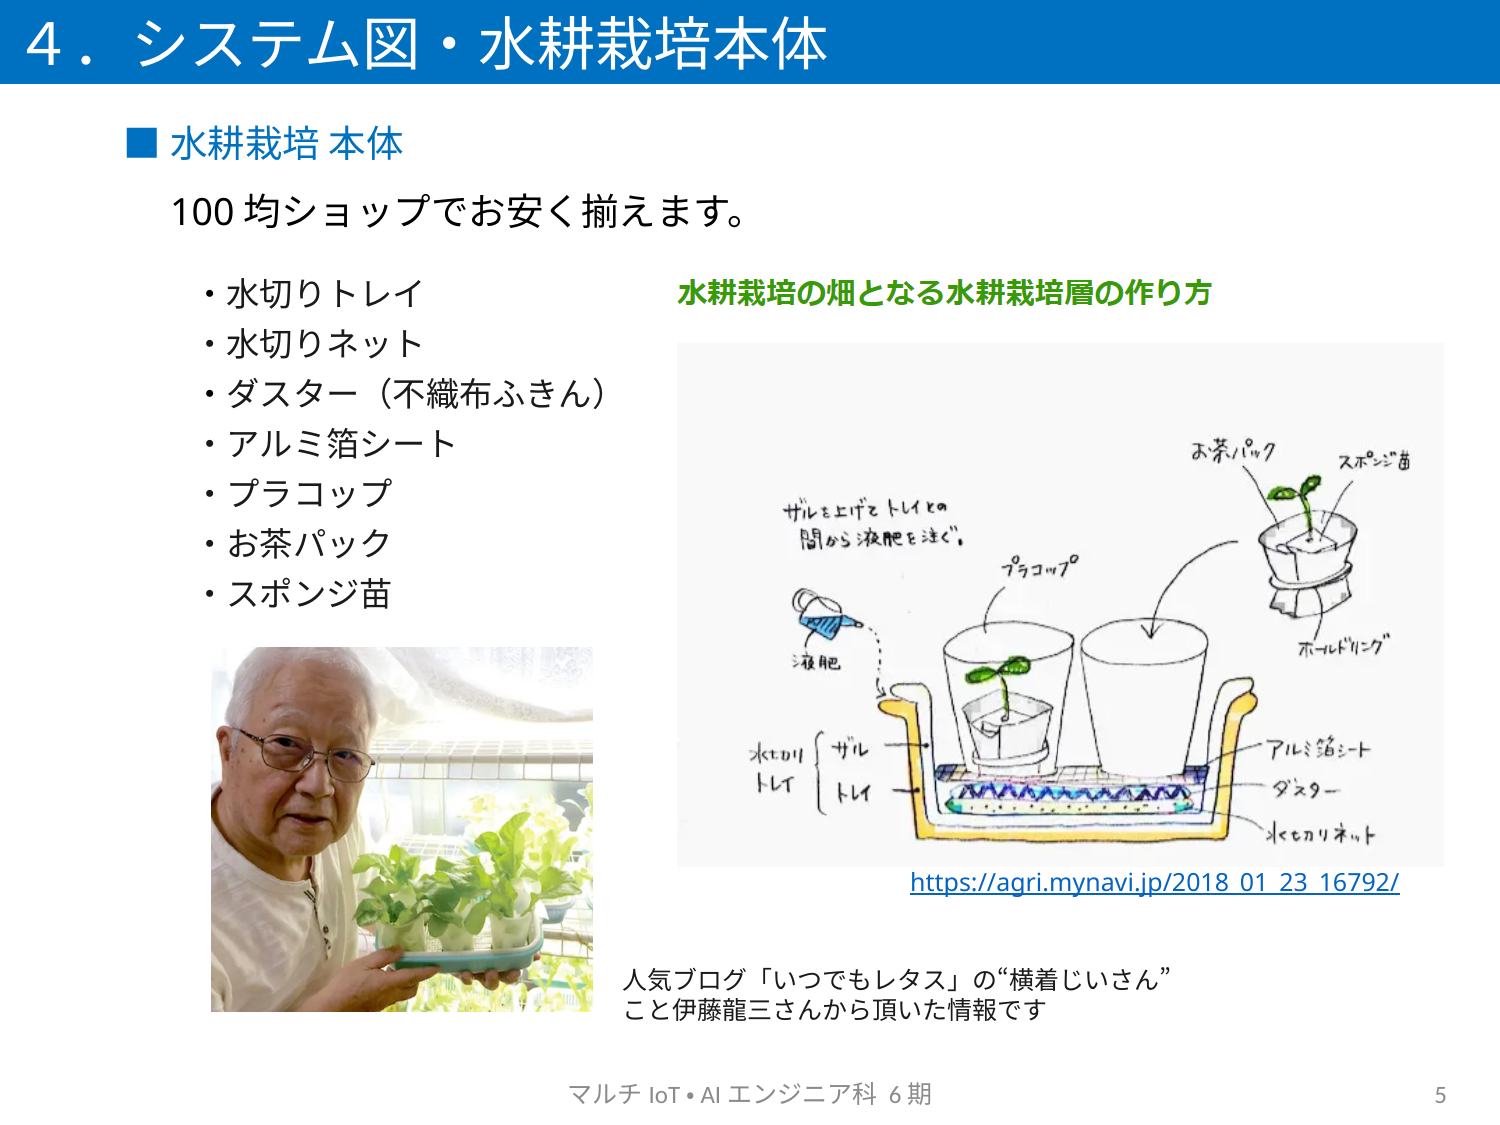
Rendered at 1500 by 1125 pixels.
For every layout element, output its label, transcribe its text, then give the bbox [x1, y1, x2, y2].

text_box ・水切りトレイ ・水切りネット ・ダスター（不織布ふきん） ・アルミ箔シート ・プラコップ ・お茶パック ・スポンジ苗 [178, 256, 641, 621]
text_box ４．システム図・水耕栽培本体 [0, 0, 1500, 84]
text_box ■水耕栽培 本体 100均ショップでお安く揃えます。 [108, 90, 780, 241]
text_box マルチIoT・AIエンジニア科 6期 [496, 1063, 1004, 1124]
text_box 人気ブログ「いつでもレタス」の“横着じいさん” こと伊藤龍三さんから頂いた情報です [608, 956, 1187, 1032]
picture [668, 263, 1444, 867]
text_box https://agri.mynavi.jp/2018_01_23_16792/ [895, 867, 1415, 908]
picture [211, 646, 593, 1012]
text_box 5 [1124, 1063, 1463, 1124]
